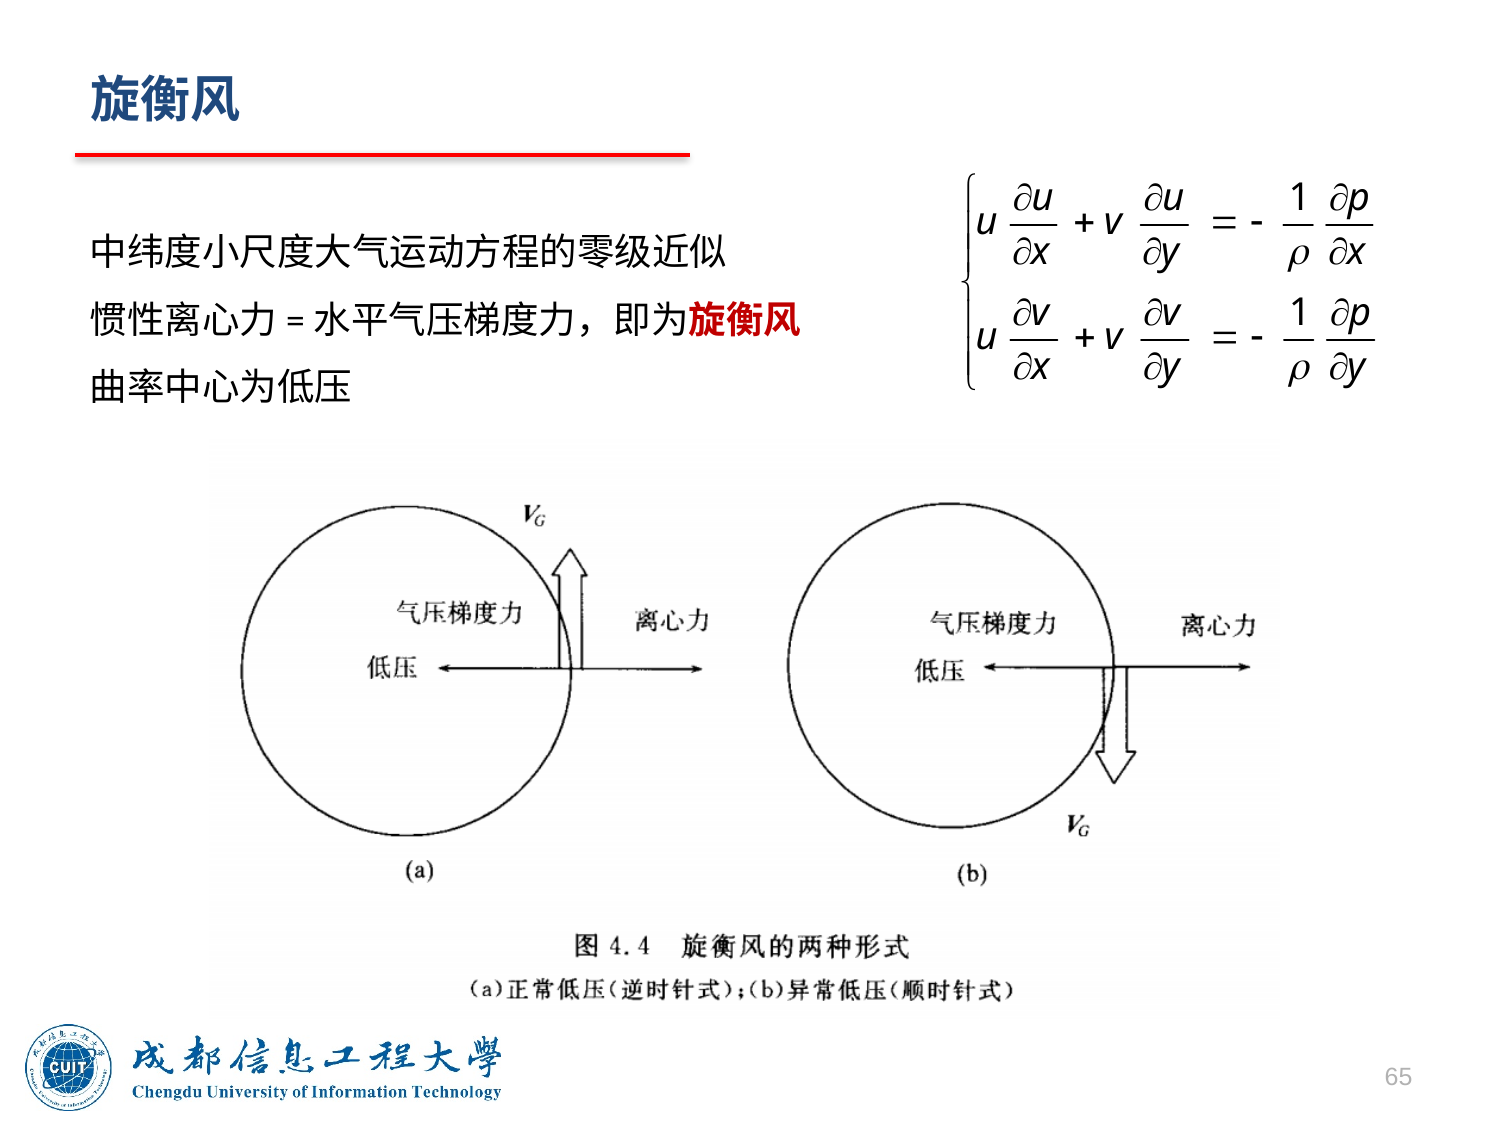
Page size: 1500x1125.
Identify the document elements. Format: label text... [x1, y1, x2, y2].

picture [207, 437, 1281, 1020]
slide_number 65 [1277, 1045, 1428, 1106]
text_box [952, 166, 1384, 399]
title 旋衡风 [75, 45, 1425, 150]
picture [25, 1024, 501, 1111]
text_box 中纬度小尺度大气运动方程的零级近似 惯性离心力=水平气压梯度力，即为旋衡风 曲率中心为低压 [74, 198, 825, 416]
